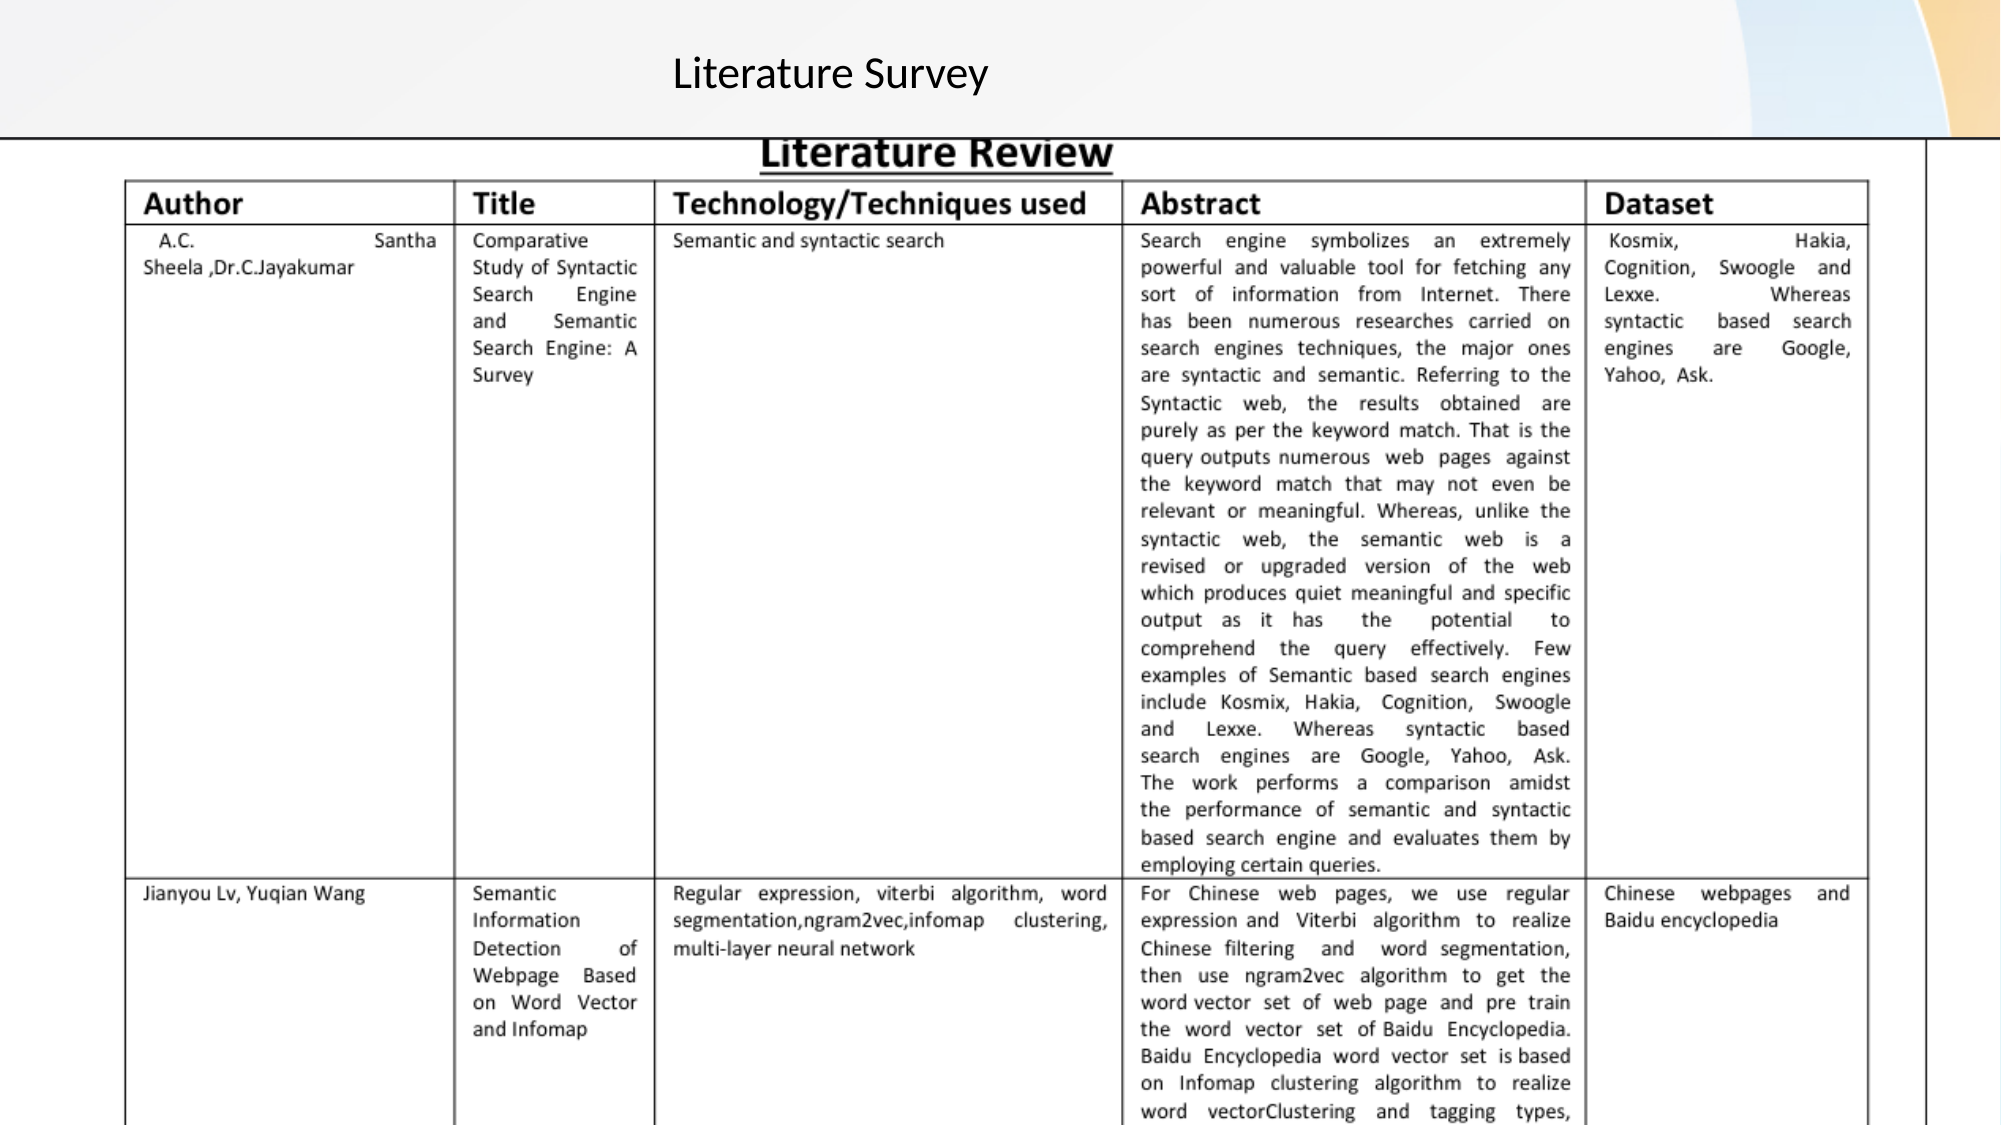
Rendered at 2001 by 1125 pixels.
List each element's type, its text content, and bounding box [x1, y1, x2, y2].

picture [0, 0, 2001, 1125]
text_box Literature Survey [582, 27, 1949, 113]
